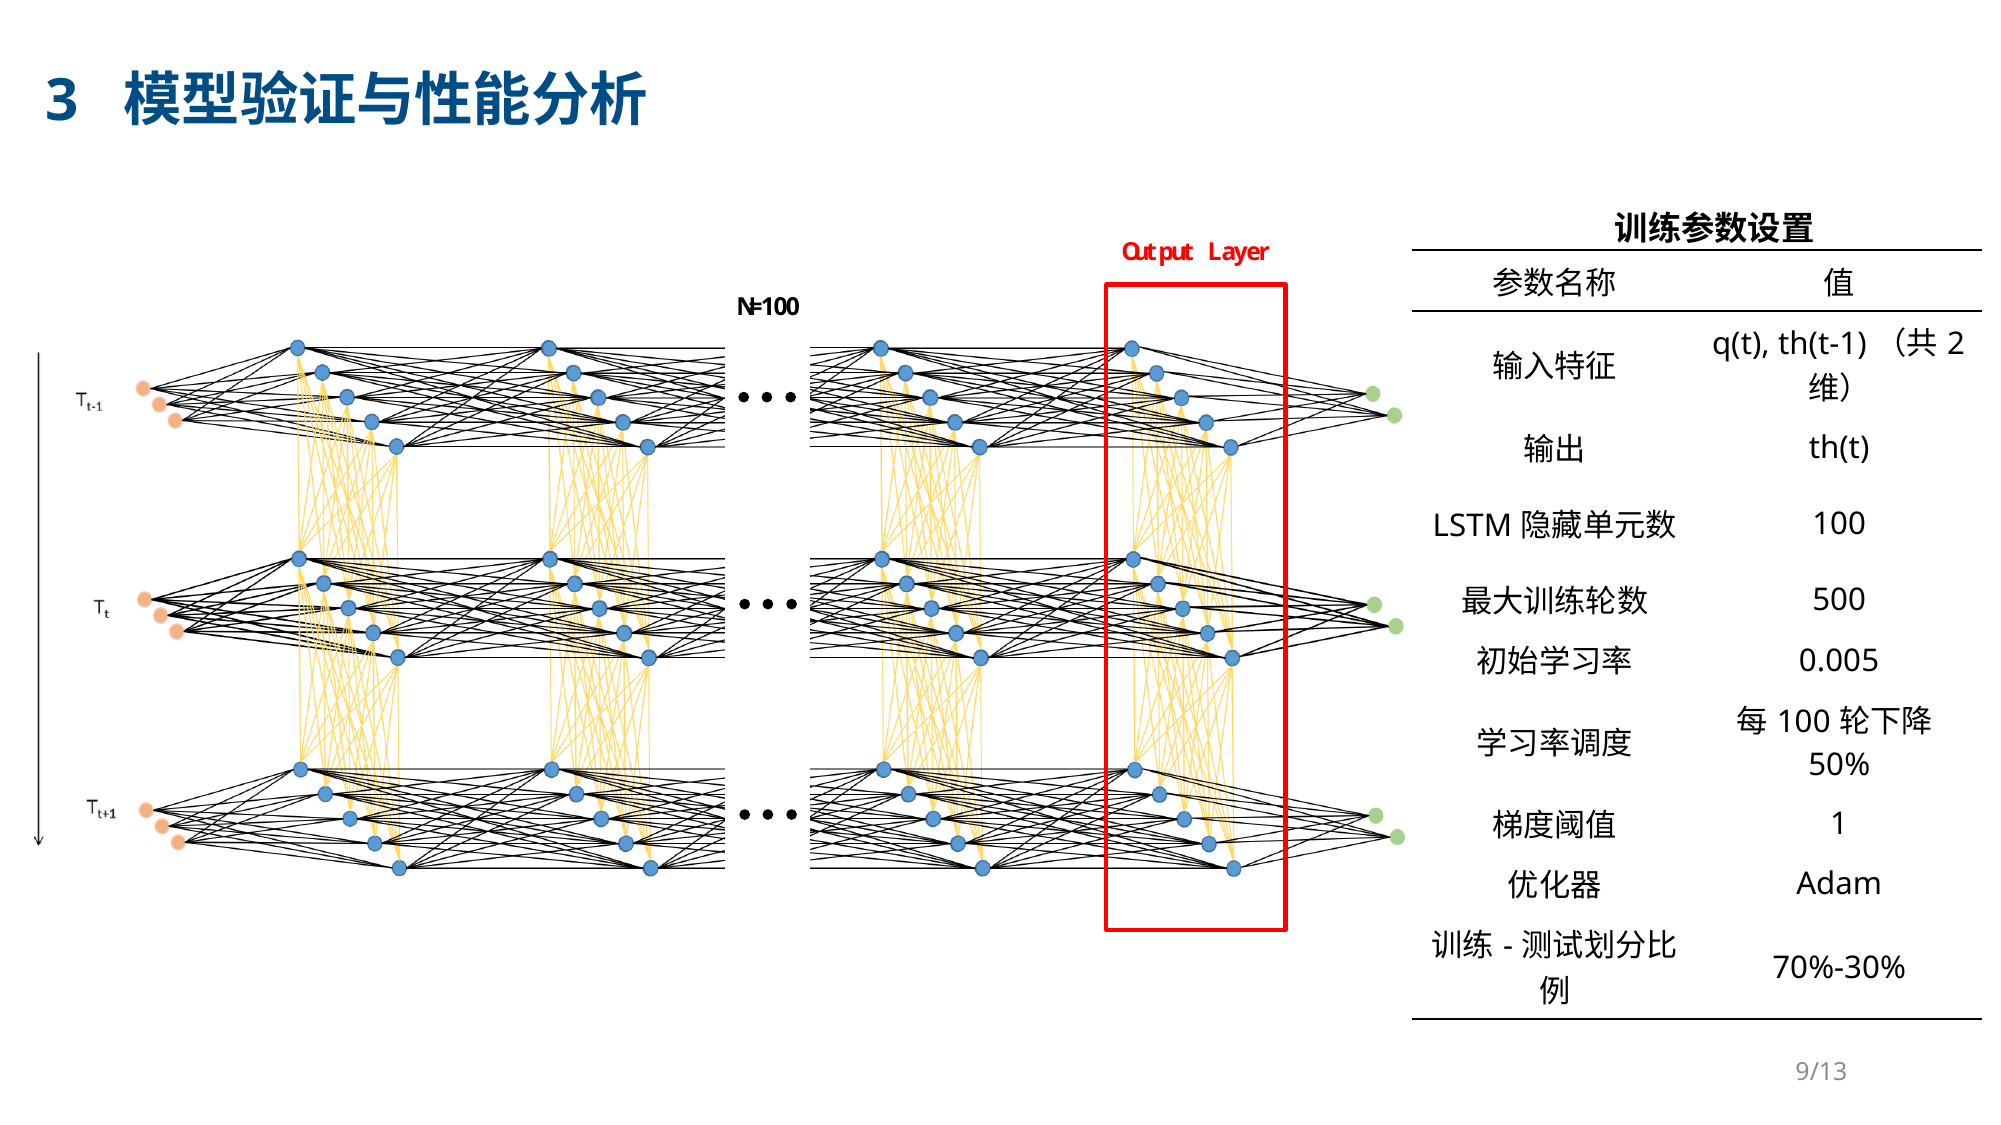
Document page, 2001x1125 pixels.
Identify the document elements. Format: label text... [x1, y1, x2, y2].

table_cell 最大训练轮数 [1413, 569, 1697, 629]
slide_number 9/13 [1412, 1042, 1863, 1103]
table_cell q(t), th(t-1)（共2维） [1697, 312, 1982, 416]
table_header 参数名称 [1413, 251, 1697, 310]
table_cell 输入特征 [1413, 312, 1697, 416]
table_cell LSTM隐藏单元数 [1413, 477, 1697, 569]
table_cell 500 [1697, 569, 1982, 629]
table_cell 70%-30% [1697, 913, 1982, 1018]
table_cell 1 [1697, 793, 1982, 853]
table_header 值 [1697, 251, 1982, 310]
table_cell 每100轮下降50% [1697, 689, 1982, 793]
table_cell 训练-测试划分比例 [1412, 913, 1697, 1018]
table_cell 0.005 [1697, 629, 1982, 689]
table_cell th(t) [1697, 416, 1982, 477]
table_cell 优化器 [1413, 853, 1697, 913]
table_cell 梯度阈值 [1413, 793, 1697, 853]
table_cell 100 [1697, 477, 1982, 569]
text_box 3 模型验证与性能分析 [29, 56, 1029, 138]
table_cell 输出 [1413, 416, 1697, 477]
table_cell 学习率调度 [1413, 689, 1697, 793]
table_cell 初始学习率 [1413, 629, 1697, 689]
picture [4, 225, 1413, 934]
table_cell Adam [1697, 853, 1982, 913]
text_box 训练参数设置 [1492, 199, 1938, 255]
